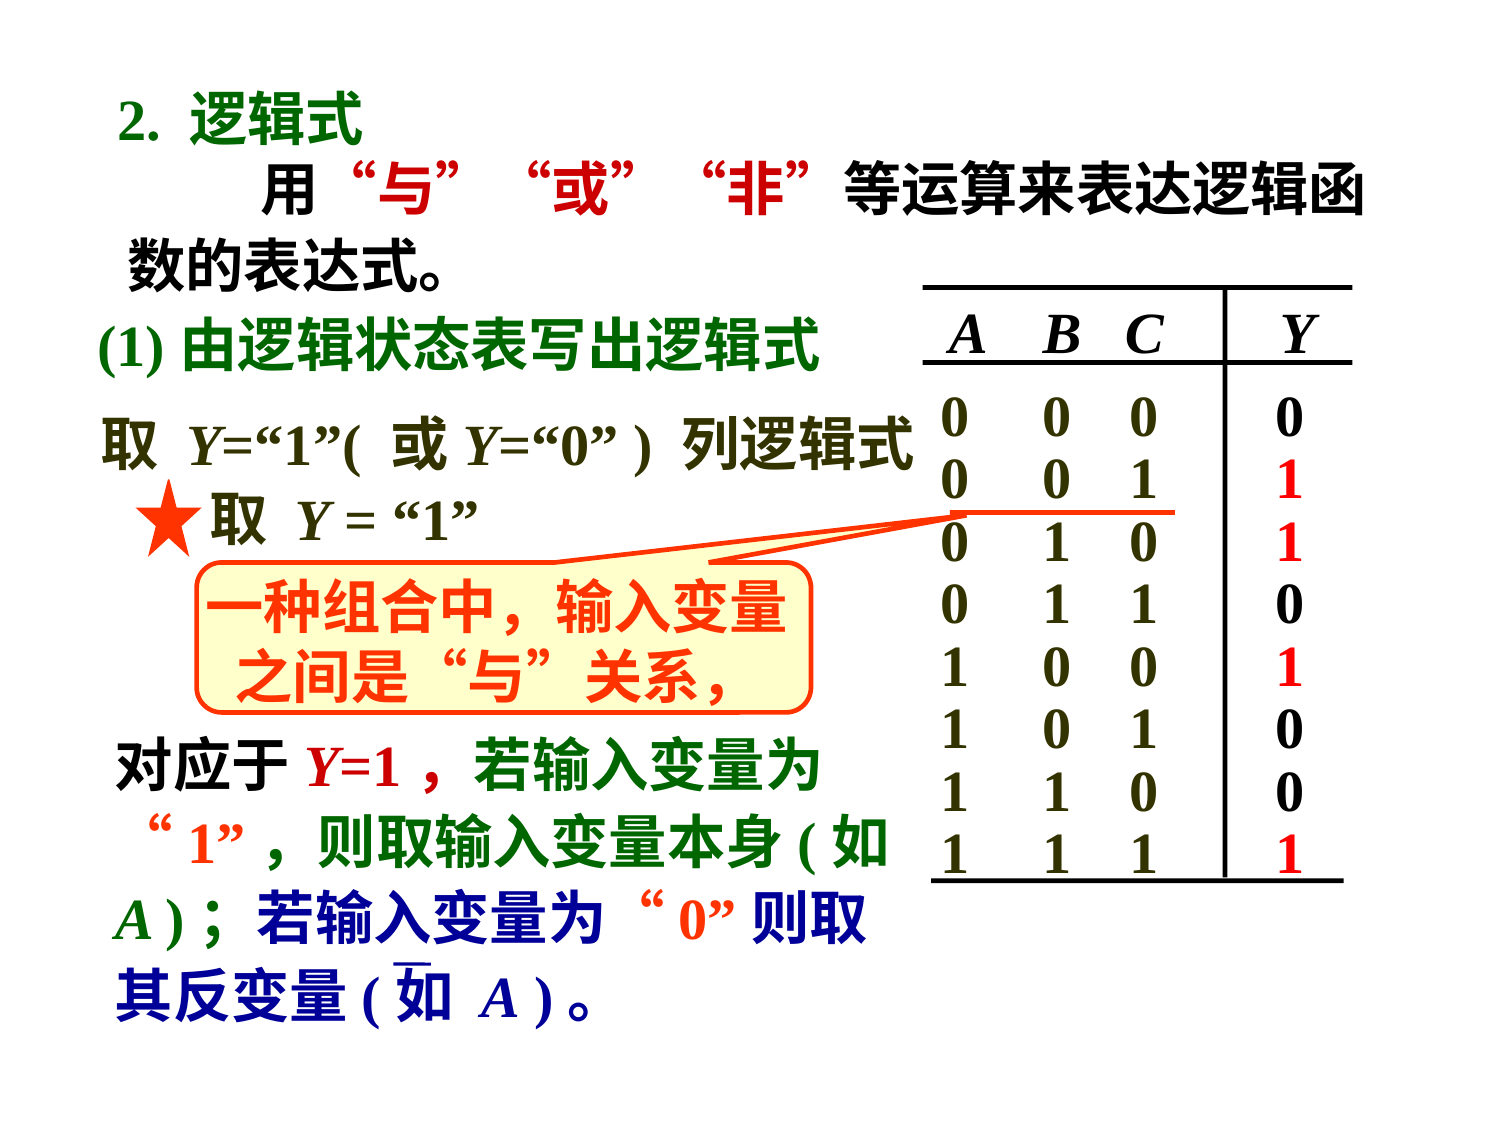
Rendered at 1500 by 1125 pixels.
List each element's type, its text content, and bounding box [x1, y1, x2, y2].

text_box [99, 712, 913, 1037]
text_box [137, 474, 490, 561]
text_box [168, 562, 826, 719]
text_box 取 Y=“1”( 或Y=“0” ) 列逻辑式 [85, 399, 837, 485]
text_box 用“与”“或”“非”等运算来表达逻辑函数的表达式。 [112, 137, 1413, 307]
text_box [837, 287, 1350, 894]
text_box 2. 逻辑式 [87, 75, 388, 160]
text_box (1)由逻辑状态表写出逻辑式 [82, 300, 836, 385]
